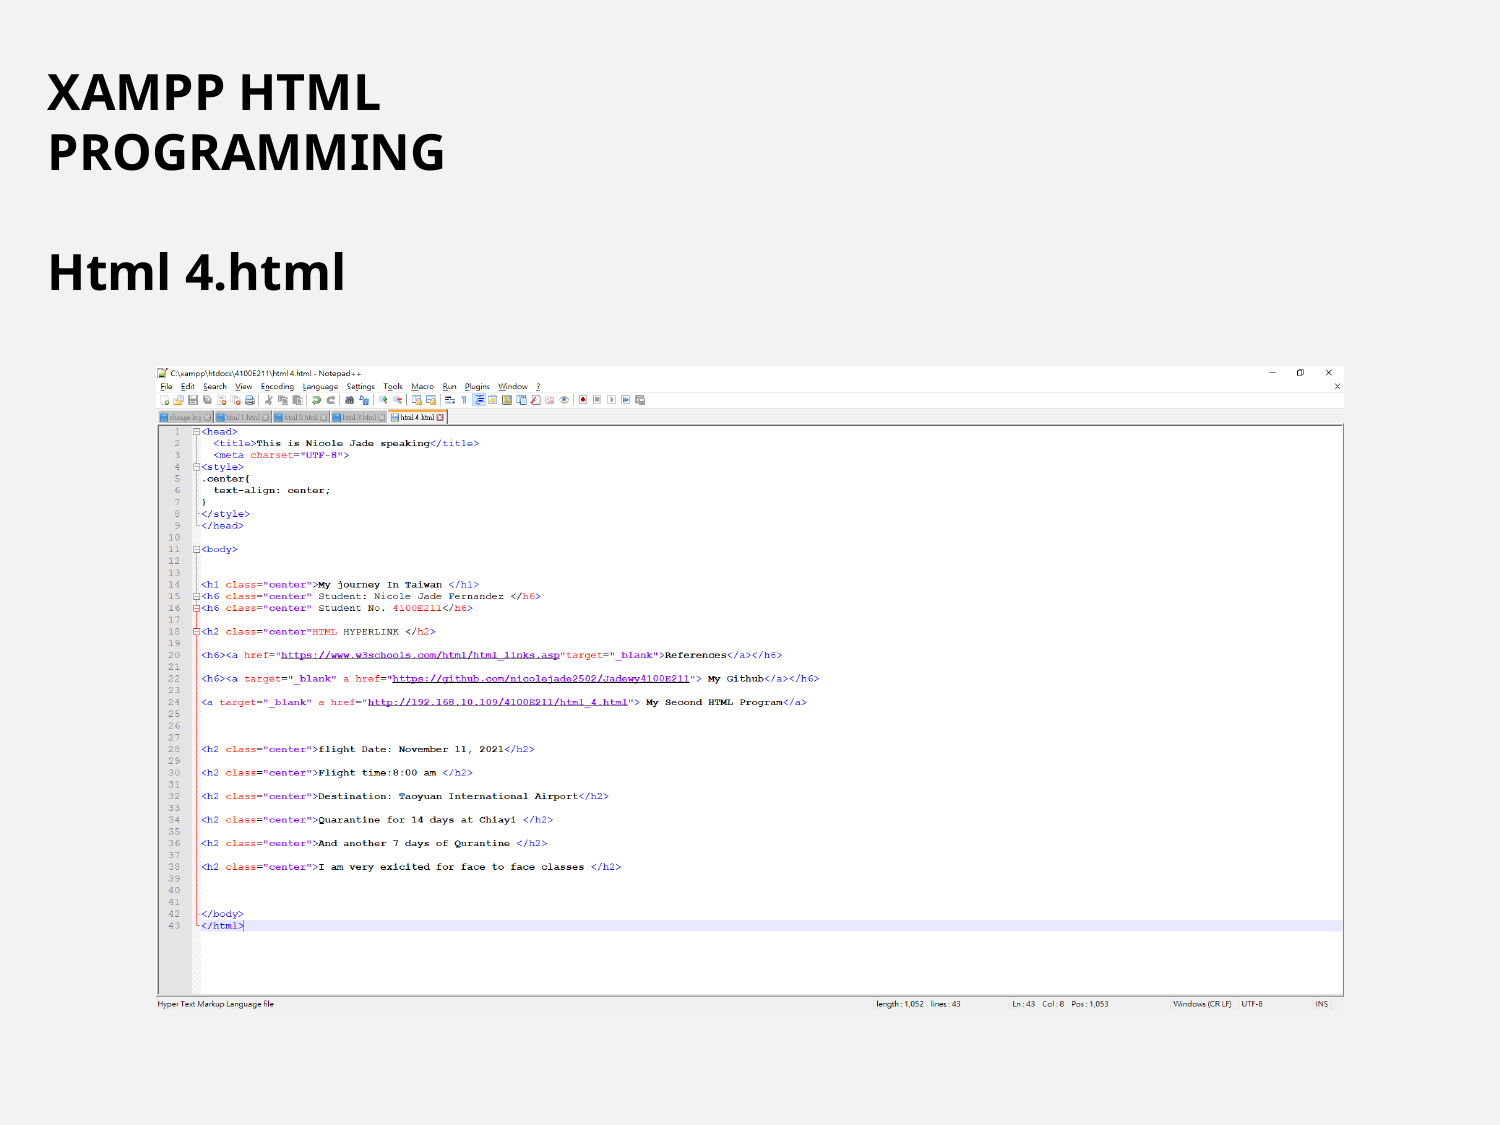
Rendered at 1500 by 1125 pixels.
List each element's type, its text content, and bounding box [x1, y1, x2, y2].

picture [156, 366, 1344, 1010]
text_box XAMPP HTML PROGRAMMING Html 4.html [33, 52, 498, 308]
